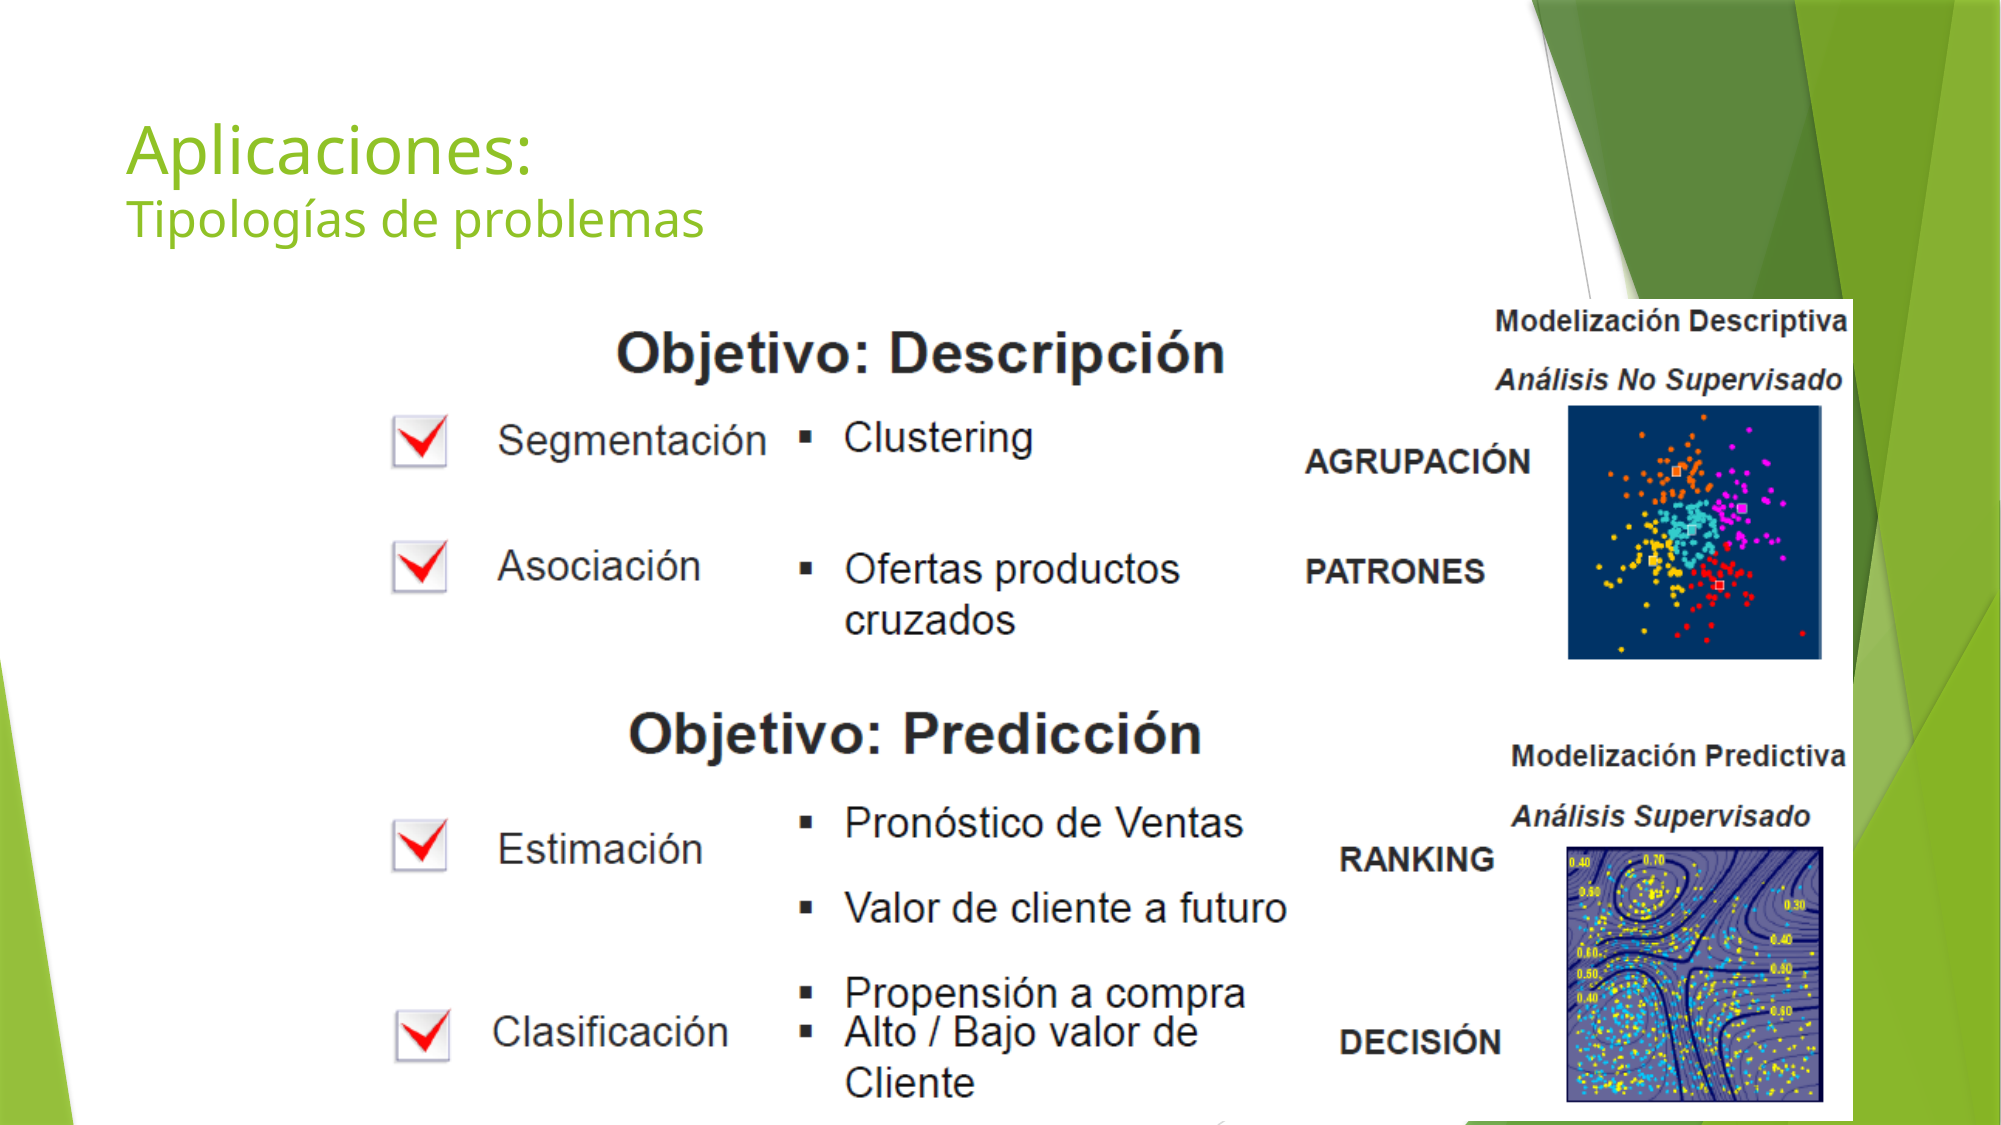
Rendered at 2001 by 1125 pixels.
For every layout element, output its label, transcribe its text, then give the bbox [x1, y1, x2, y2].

picture [385, 299, 1854, 1121]
title Aplicaciones: Tipologías de problemas [111, 216, 1522, 317]
text_box [99, 60, 1900, 216]
